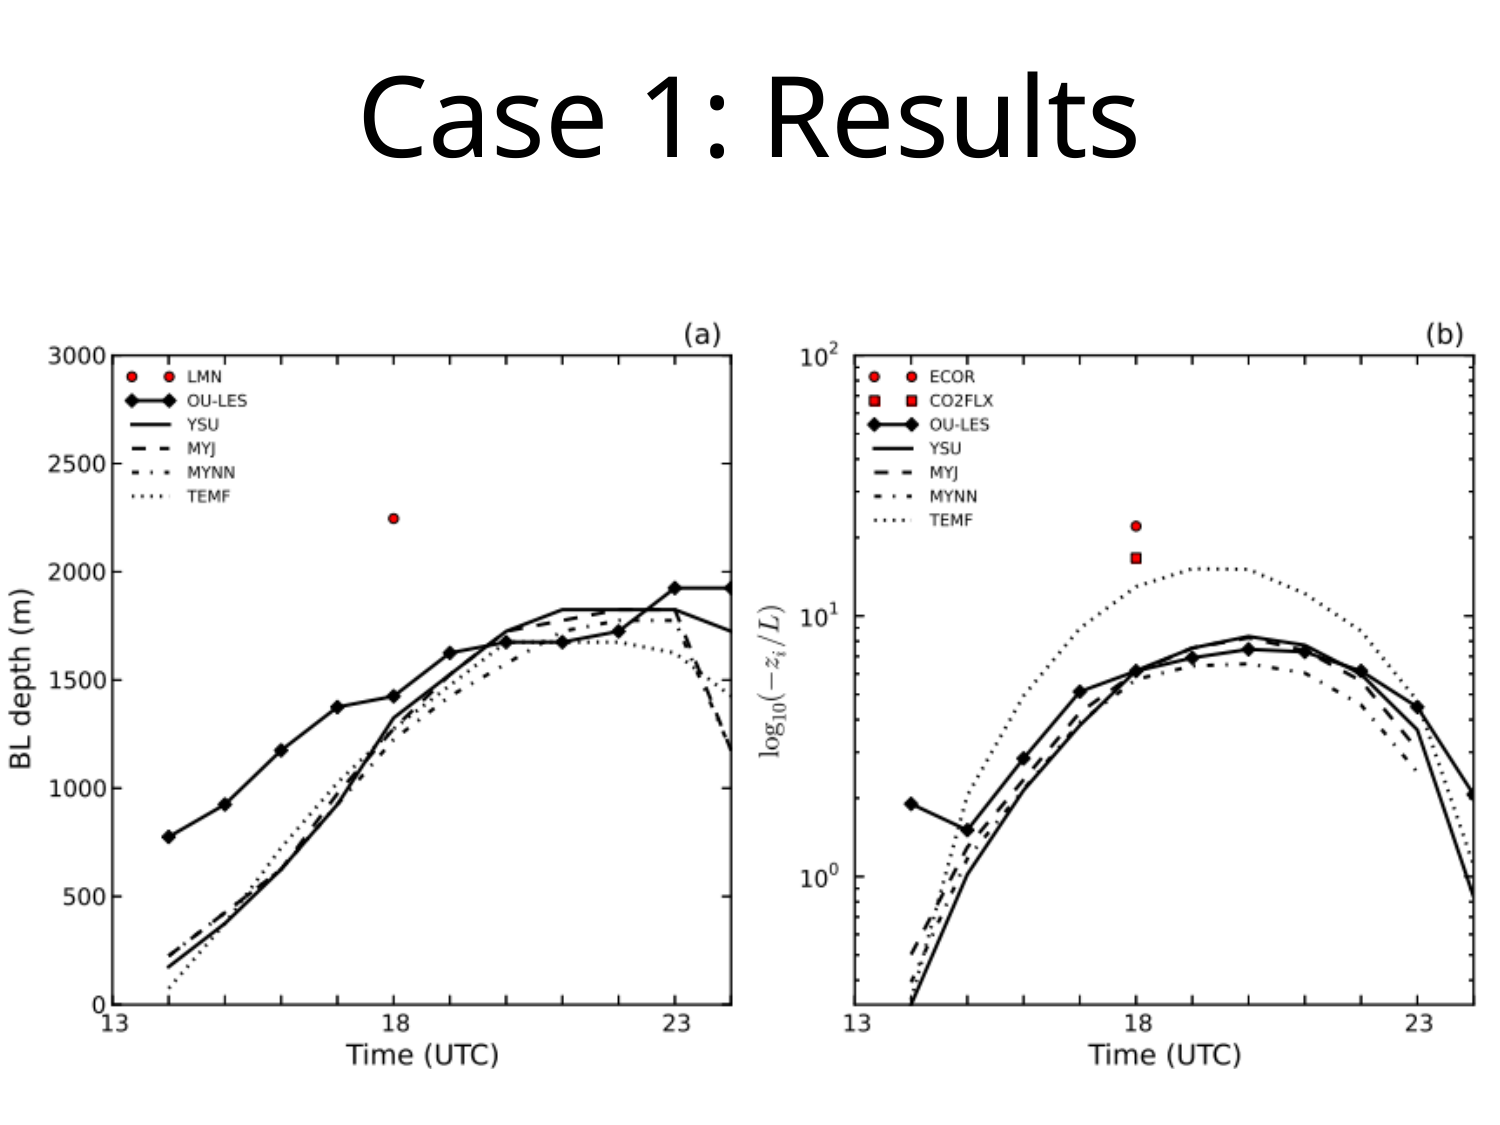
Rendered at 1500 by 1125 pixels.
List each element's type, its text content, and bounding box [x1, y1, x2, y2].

title Case 1: Results [0, 0, 1500, 225]
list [0, 262, 1500, 1125]
